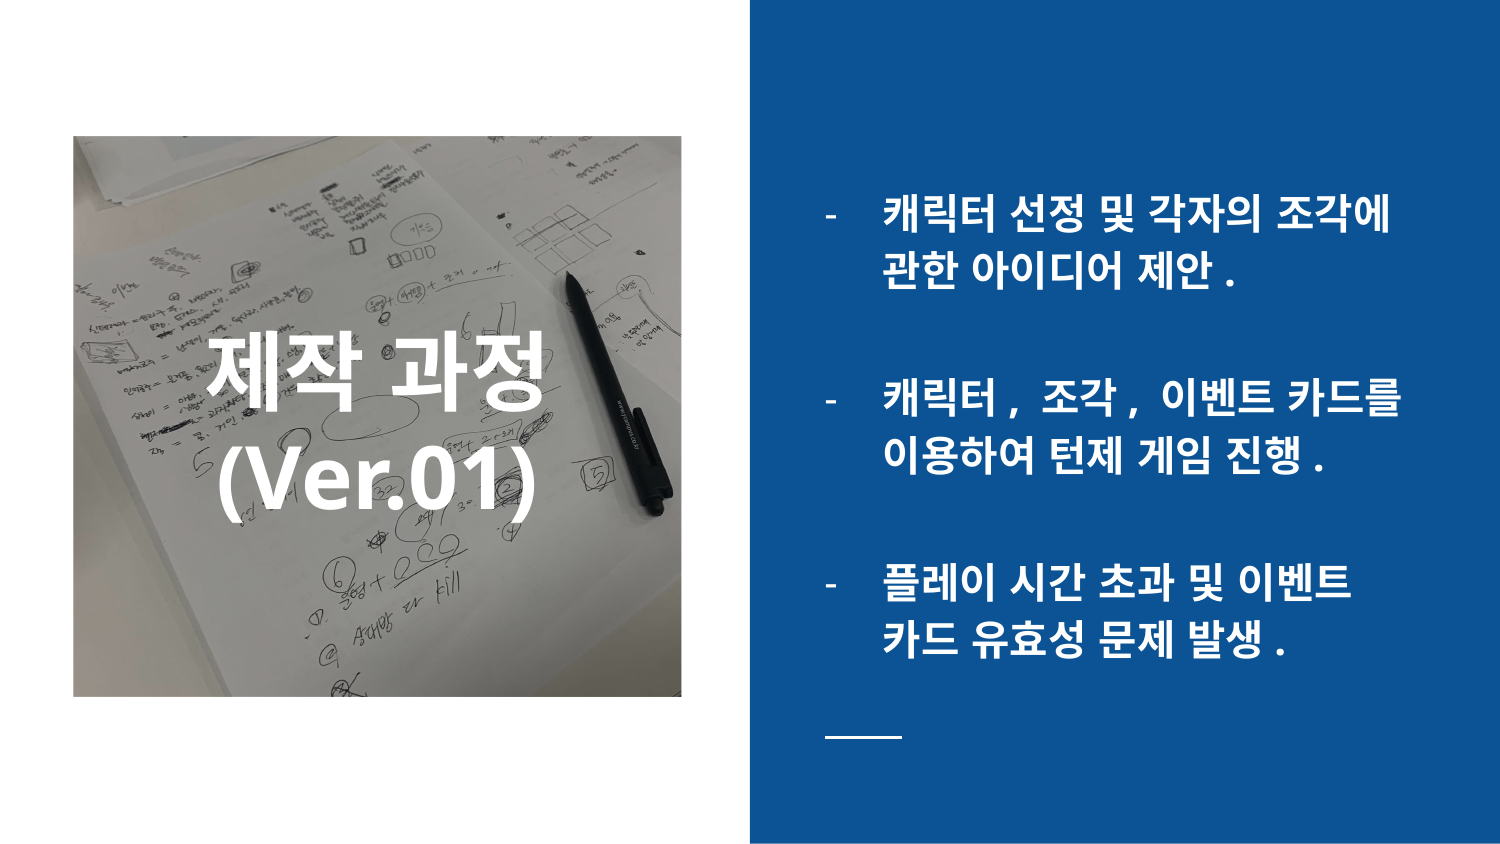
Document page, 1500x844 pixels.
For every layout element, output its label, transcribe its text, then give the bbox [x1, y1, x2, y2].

picture [73, 136, 682, 697]
list 캐릭터 선정 및 각자의 조각에 관한 아이디어 제안. 캐릭터, 조각, 이벤트 카드를 이용하여 턴제 게임 진행. 플레이 시간 초과 및 이벤트 카드 유효성 문제 발생. [792, 118, 1423, 725]
